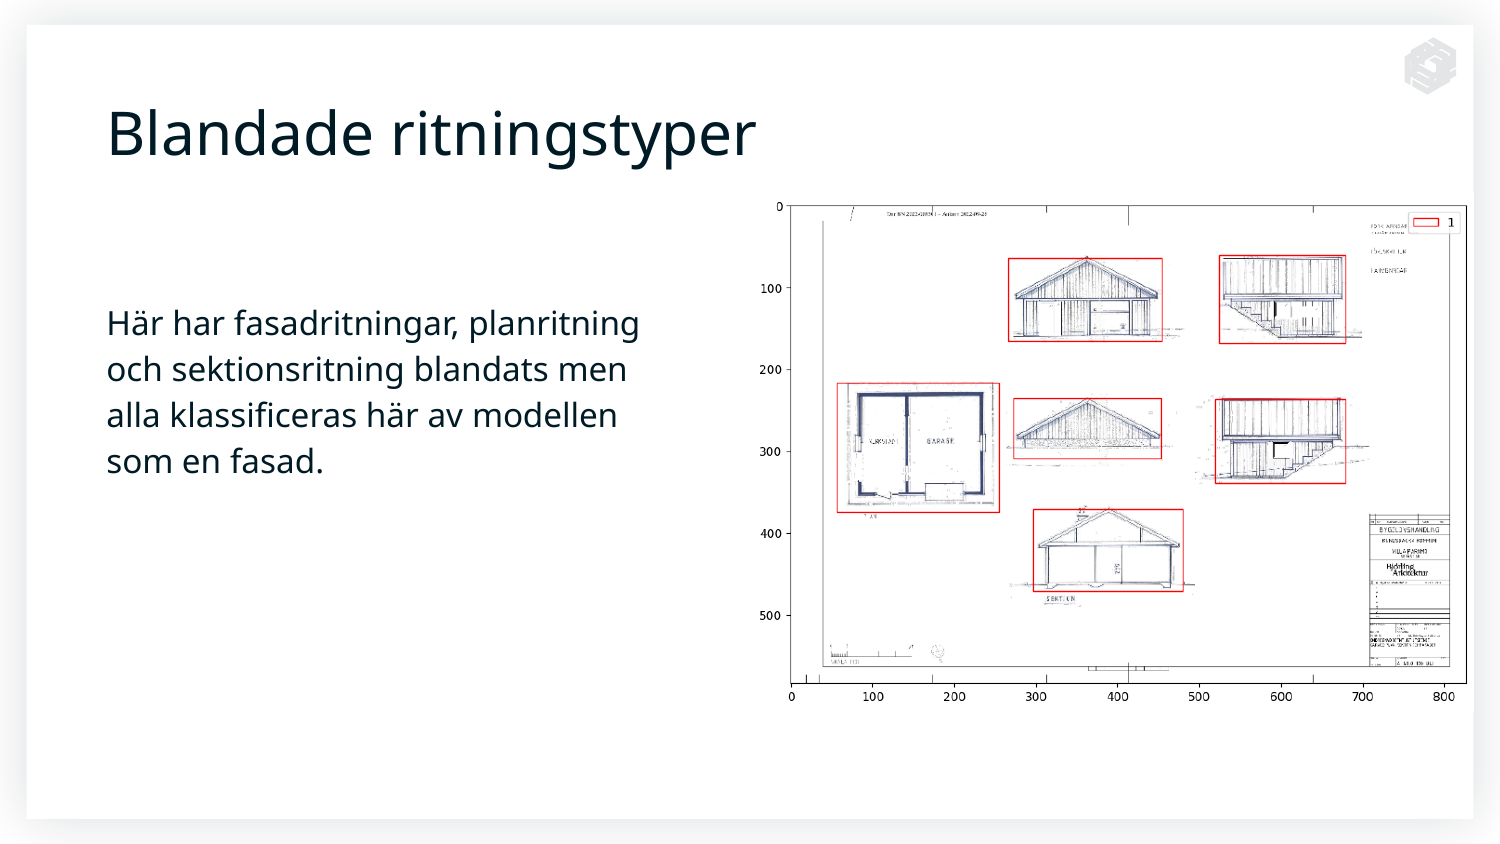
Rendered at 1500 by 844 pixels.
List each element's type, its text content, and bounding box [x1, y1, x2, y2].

list Här har fasadritningar, planritning och sektionsritning blandats men alla klassificeras här av modellen som en fasad. [106, 296, 691, 750]
title Blandade ritningstyper [106, 94, 871, 193]
picture [749, 192, 1474, 712]
